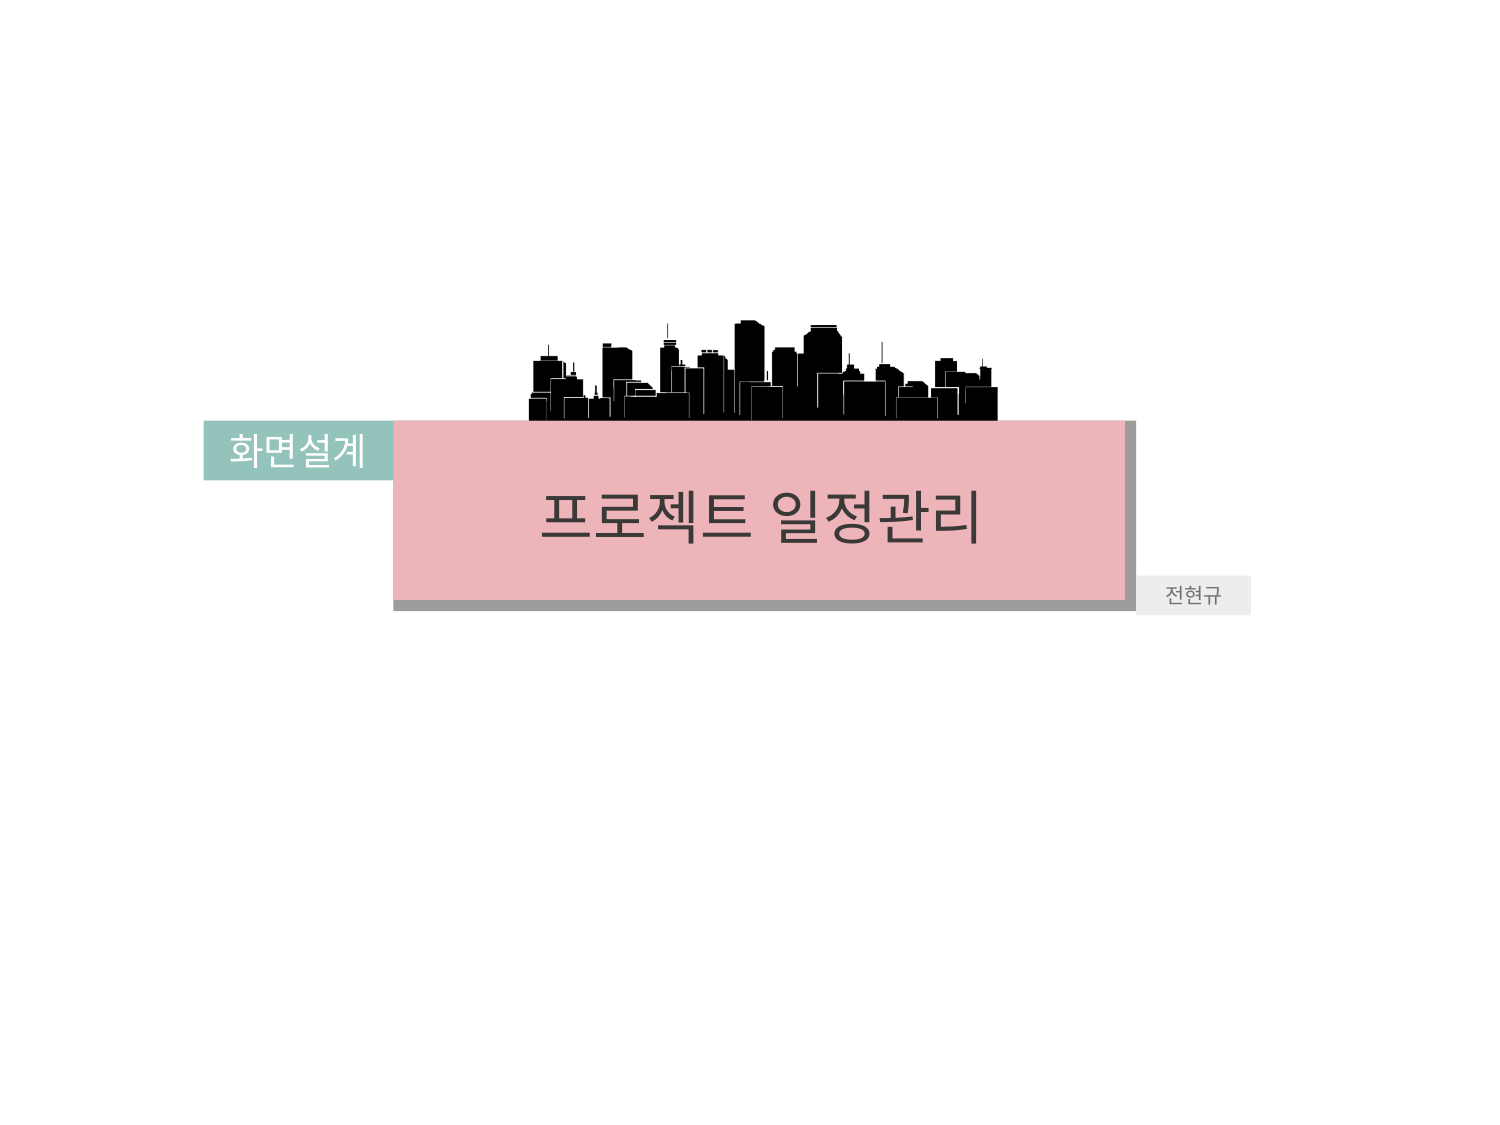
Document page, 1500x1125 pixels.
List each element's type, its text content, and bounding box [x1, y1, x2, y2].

text_box 프로젝트 일정관리 [11, 469, 1500, 563]
text_box 화면설계 [203, 420, 394, 481]
text_box 전현규 [1136, 575, 1251, 616]
picture [525, 312, 998, 421]
text_box [1126, 420, 1137, 469]
text_box [392, 563, 1126, 601]
text_box [394, 420, 1126, 469]
text_box [392, 563, 1137, 612]
